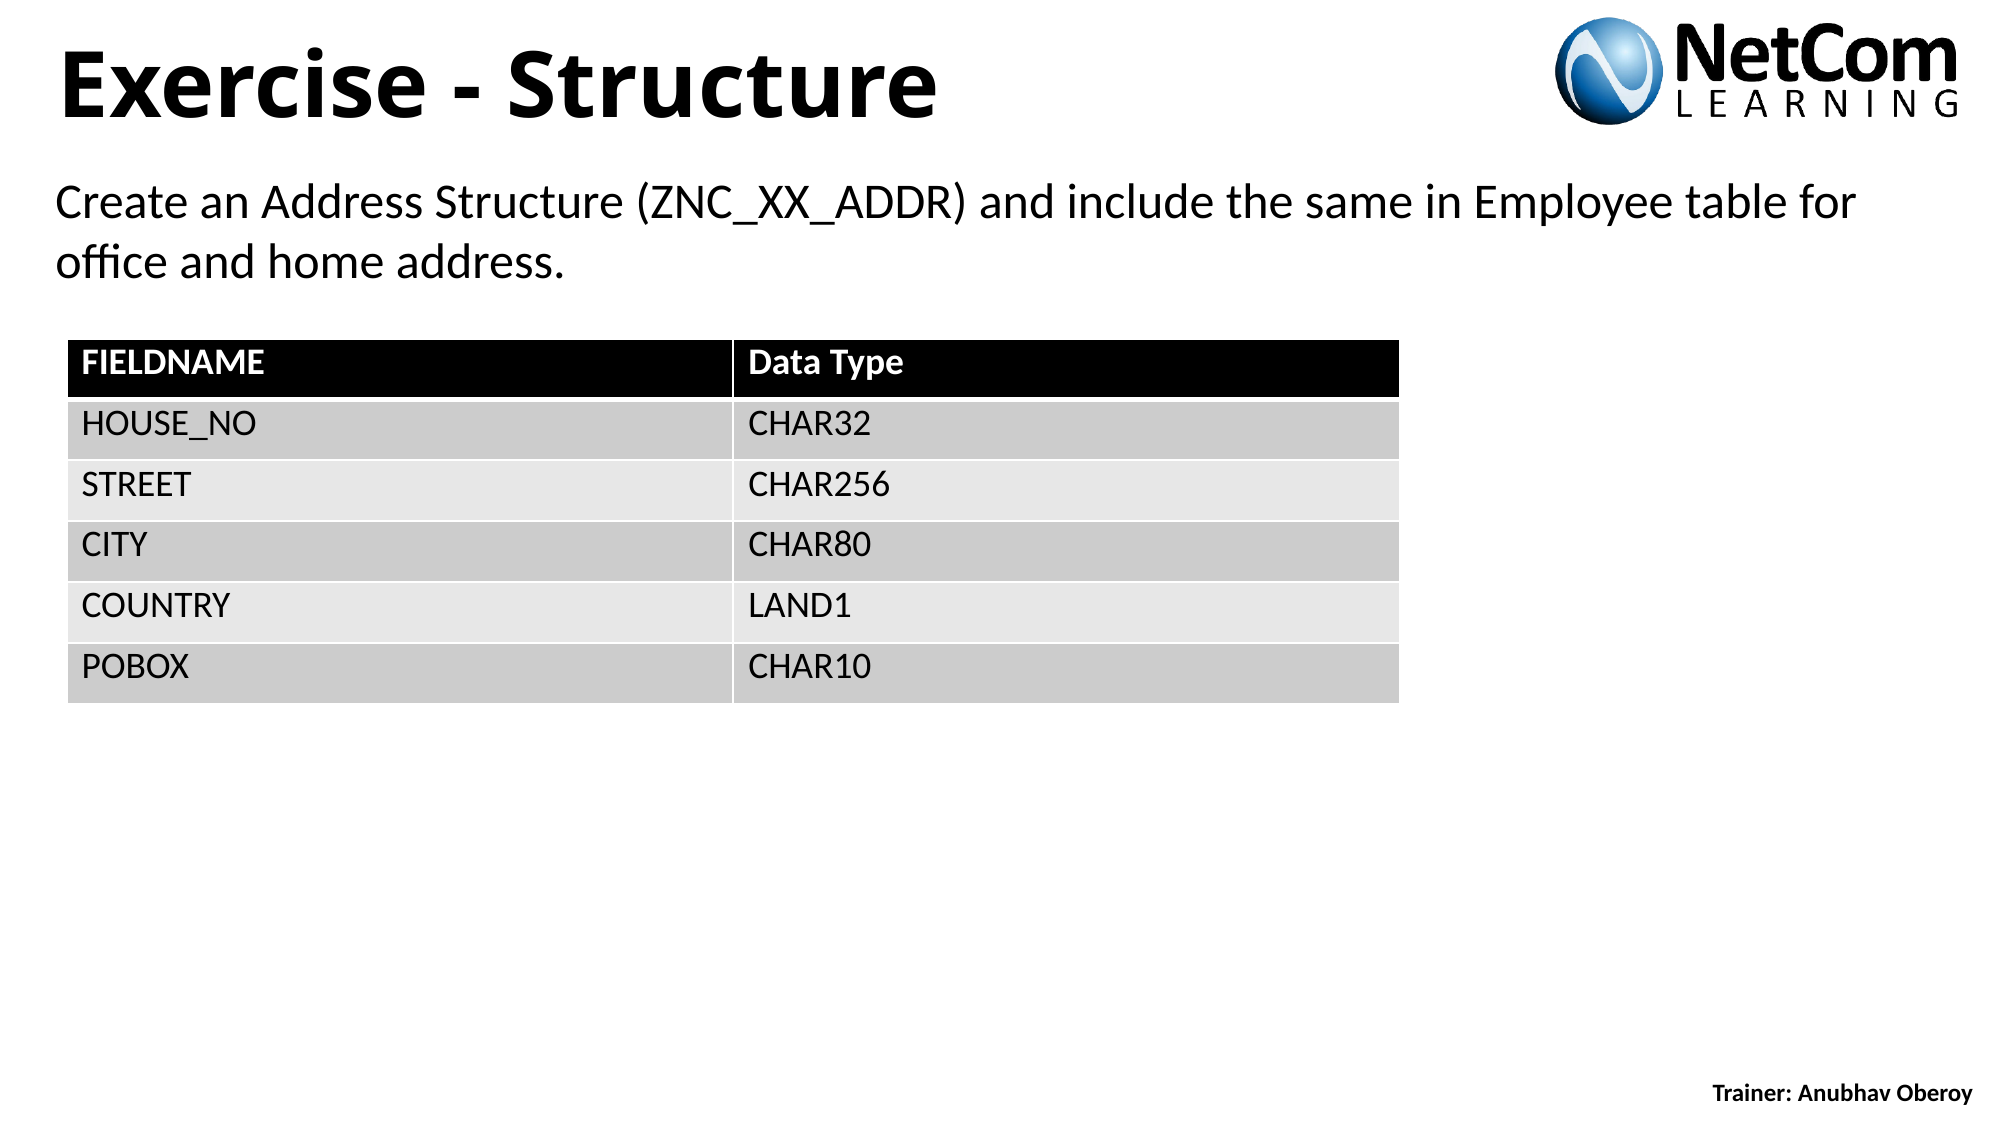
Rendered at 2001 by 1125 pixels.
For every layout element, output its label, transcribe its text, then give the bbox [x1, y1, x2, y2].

table_cell CITY [68, 522, 732, 581]
table_cell POBOX [68, 644, 732, 703]
table_header Data Type [734, 340, 1399, 397]
table_header FIELDNAME [68, 340, 732, 397]
table_cell STREET [68, 461, 732, 520]
table_cell COUNTRY [68, 583, 732, 642]
table_cell HOUSE_NO [68, 402, 732, 459]
text_box Create an Address Structure (ZNC_XX_ADDR) and include the same in Employee table for office and home address. [40, 161, 1960, 296]
table_cell CHAR10 [734, 644, 1399, 703]
table_cell CHAR256 [734, 461, 1399, 520]
table_cell LAND1 [734, 583, 1399, 642]
picture [1555, 17, 1958, 125]
table_cell CHAR32 [734, 402, 1399, 459]
text_box Exercise - Structure [42, 30, 1896, 148]
table_cell CHAR80 [734, 522, 1399, 581]
footer Trainer: Anubhav Oberoy [1660, 1074, 2000, 1108]
